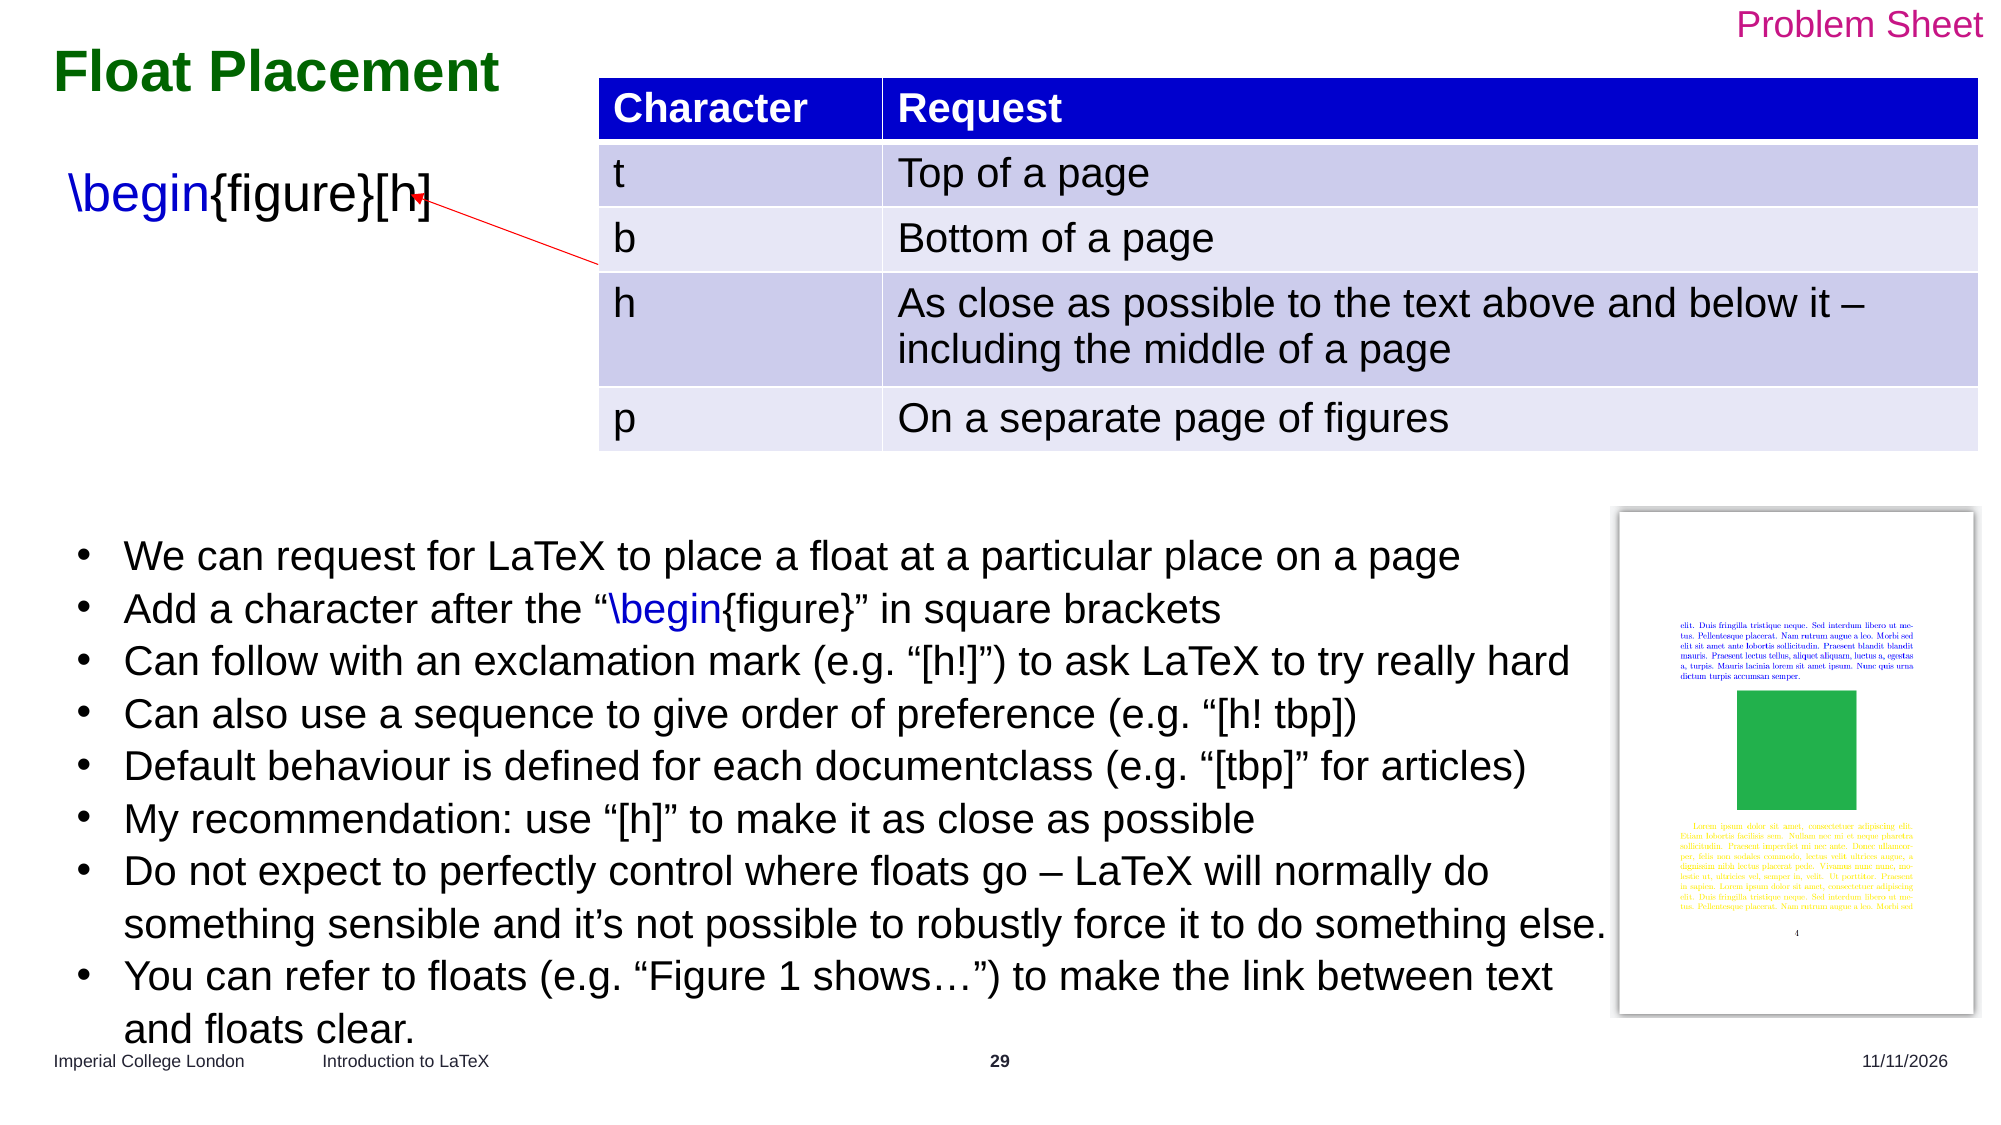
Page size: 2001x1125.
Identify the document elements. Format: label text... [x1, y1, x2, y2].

text_box We can request for LaTeX to place a float at a particular place on a page Add a character after the “\begin{figure}” in square brackets Can follow with an exclamation mark (e.g. “[h!]”) to ask LaTeX to try really hard Can also use a sequence to give order of preference (e.g. “[h! tbp]) Default behaviour is defined for each documentclass (e.g. “[tbp]” for articles) My recommendation: use “[h]” to make it as close as possible Do not expect to perfectly control where floats go – LaTeX will normally do something sensible and it’s not possible to robustly force it to do something else. You can refer to floats (e.g. “Figure 1 shows…”) to make the link between text and floats clear. [76, 526, 1611, 1072]
text_box \begin{figure}[h] [53, 151, 597, 229]
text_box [410, 194, 599, 265]
table_cell p [599, 388, 882, 451]
table_cell Bottom of a page [883, 208, 1978, 271]
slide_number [1745, 1048, 1948, 1072]
title Float Placement [53, 41, 1947, 104]
table_header Character [599, 78, 882, 139]
table_cell As close as possible to the text above and below it – including the middle of a page [883, 273, 1978, 386]
table_header Request [883, 78, 1978, 139]
table_cell On a separate page of figures [883, 388, 1978, 451]
text_box Problem Sheet [1721, 0, 2000, 53]
picture [1610, 506, 1982, 1018]
table_cell t [599, 145, 882, 206]
table_cell Top of a page [883, 145, 1978, 206]
table_cell b [599, 208, 882, 271]
table_cell h [599, 273, 882, 386]
